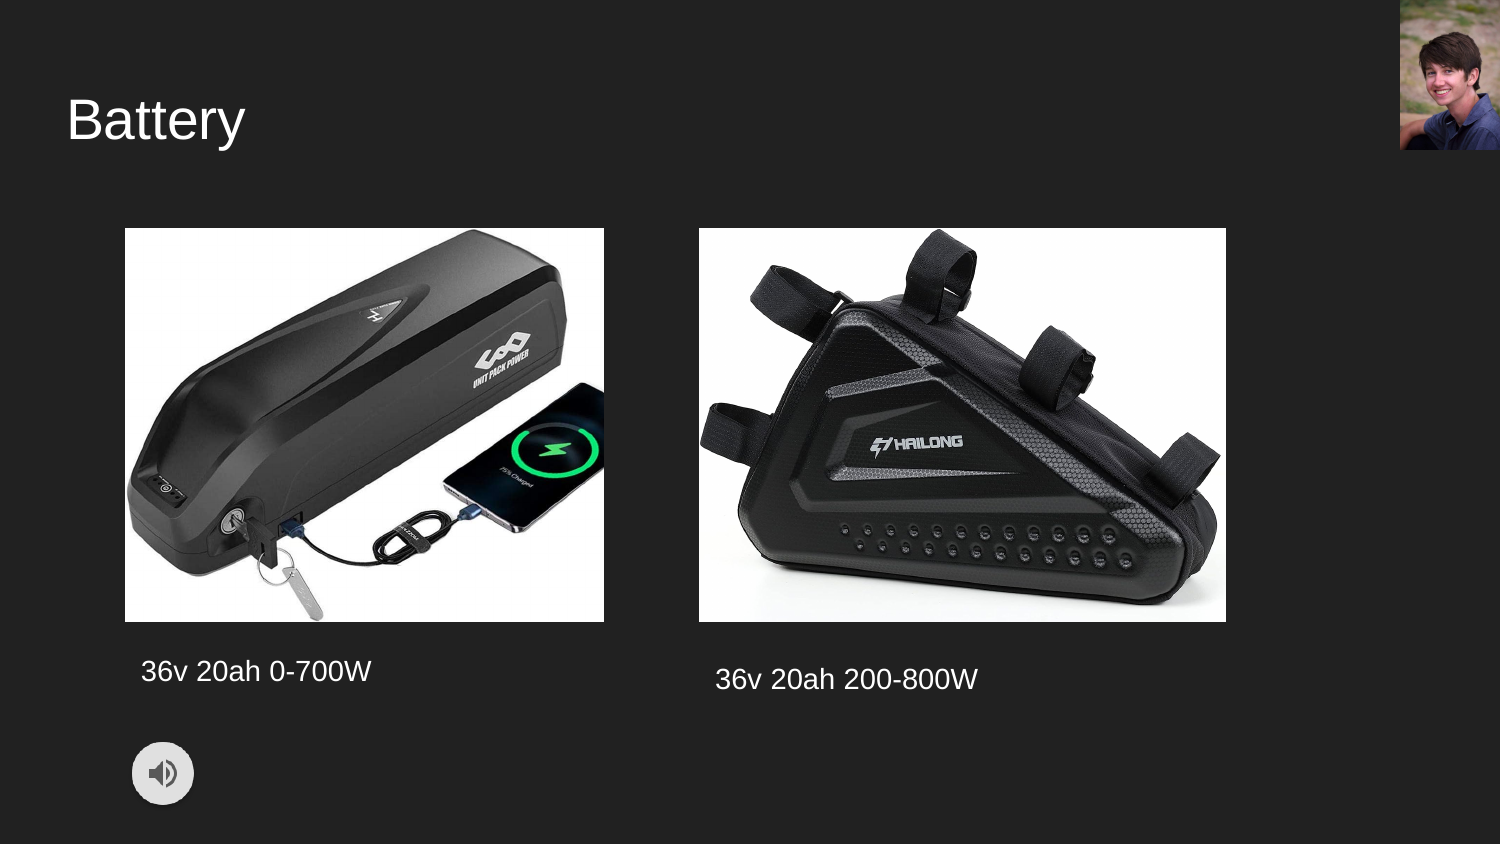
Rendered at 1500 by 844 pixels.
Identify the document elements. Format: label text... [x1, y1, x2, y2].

text_box 36v 20ah 200-800W [700, 645, 1227, 711]
picture [699, 227, 1226, 622]
picture [1400, 0, 1500, 150]
text_box 36v 20ah 0-700W [125, 637, 604, 703]
title Battery [51, 72, 1449, 167]
picture [125, 227, 604, 622]
picture [124, 735, 201, 812]
